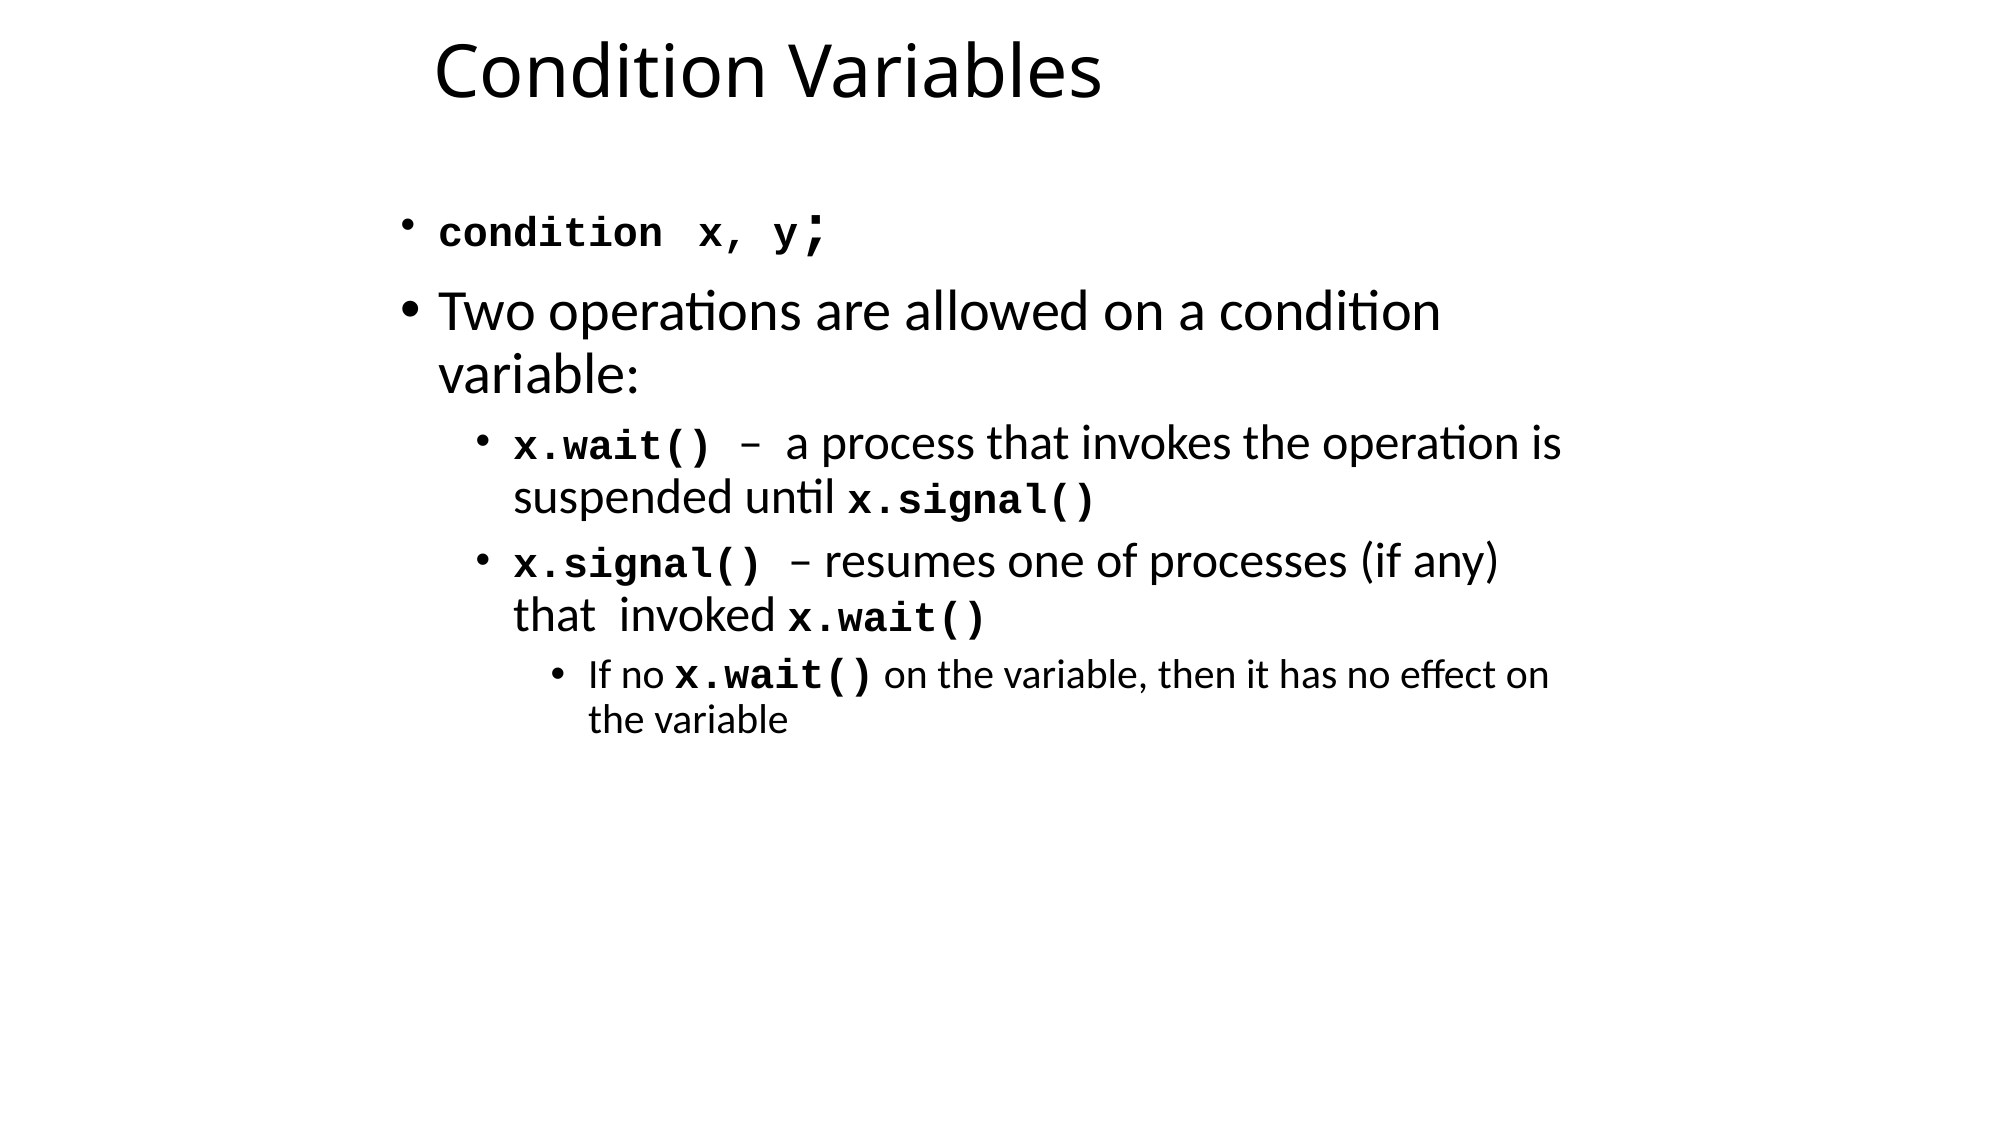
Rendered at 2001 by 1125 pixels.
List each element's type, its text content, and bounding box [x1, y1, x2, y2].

list condition x, y; Two operations are allowed on a condition variable: x.wait() – a process that invokes the operation is suspended until x.signal() x.signal() – resumes one of processes (if any) that invoked x.wait() If no x.wait() on the variable, then it has no effect on the variable [385, 188, 1579, 910]
title Condition Variables [418, 26, 1675, 122]
